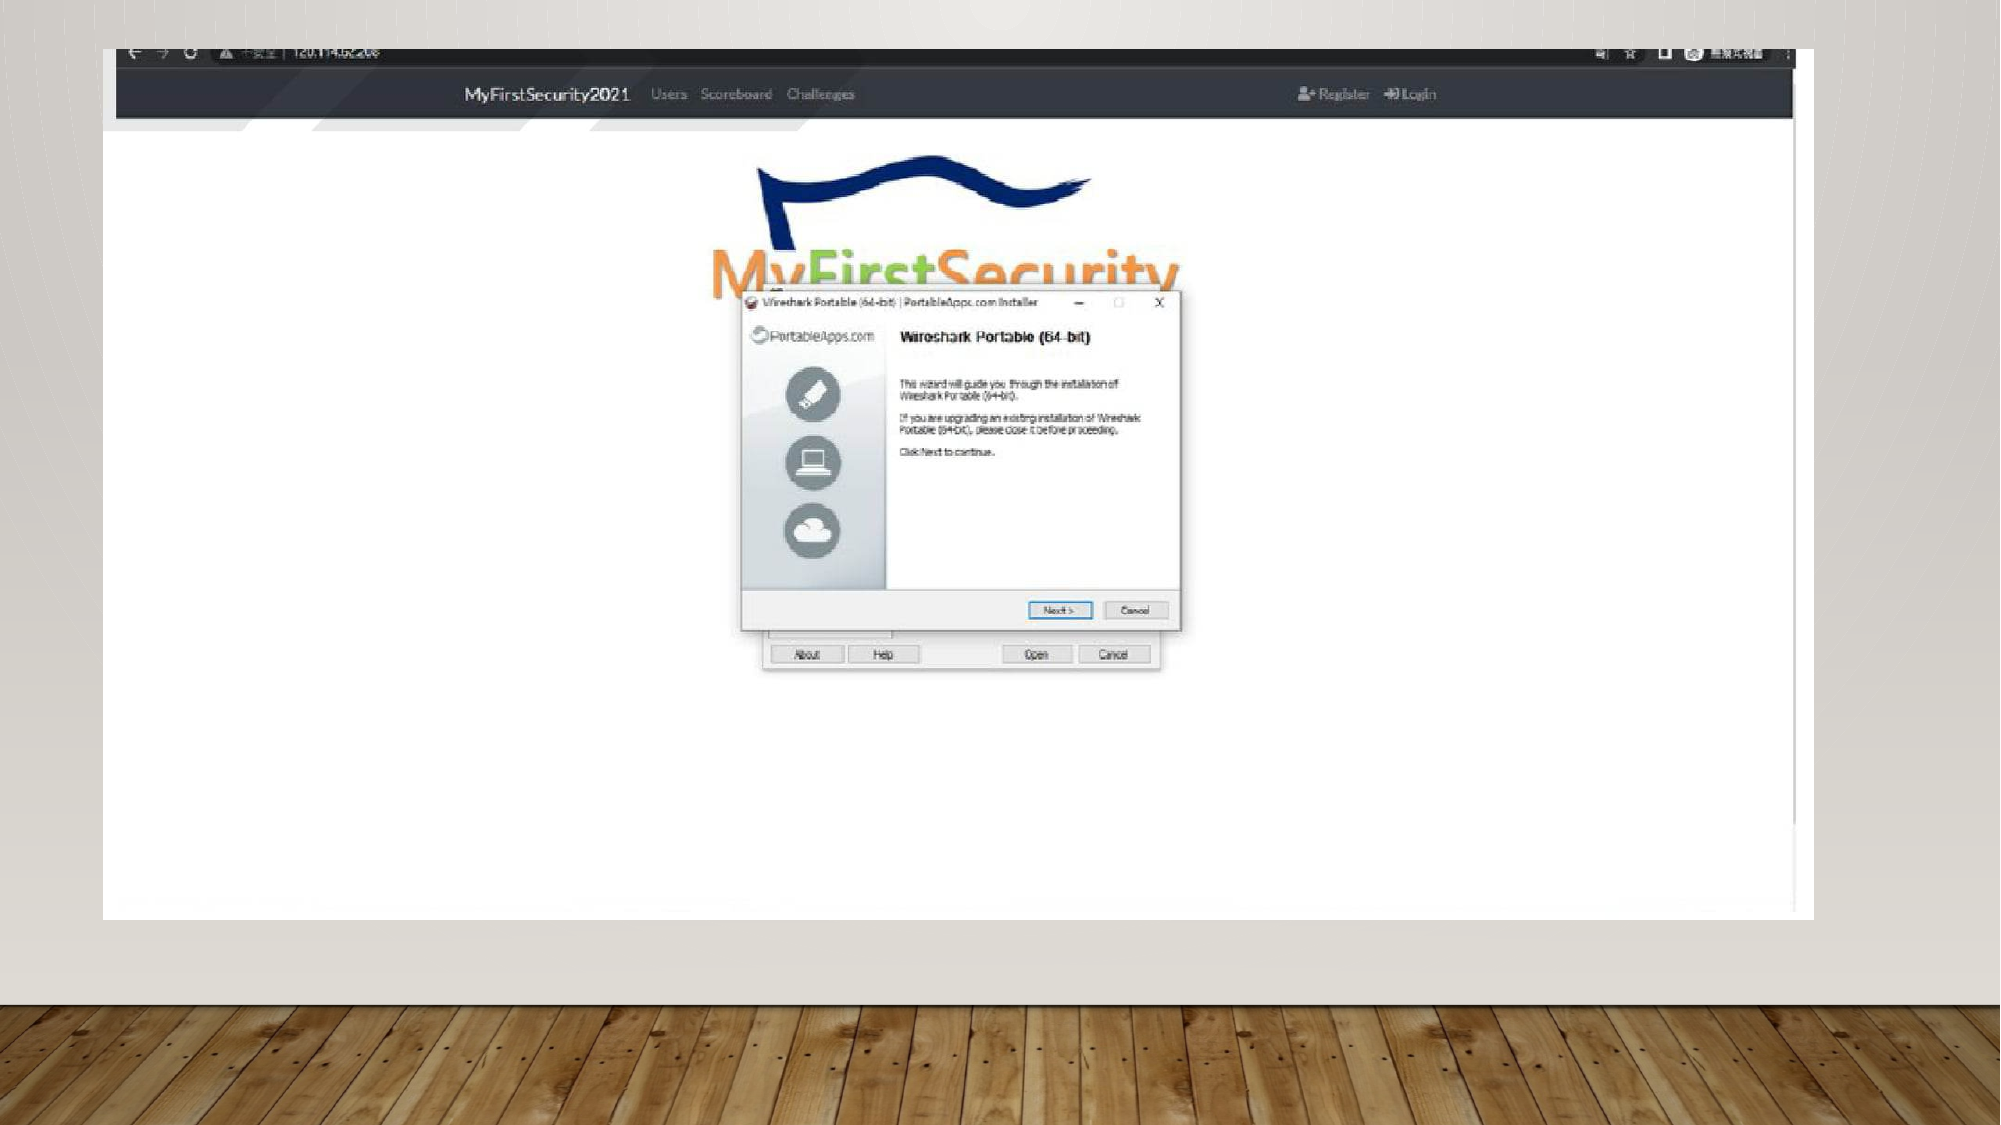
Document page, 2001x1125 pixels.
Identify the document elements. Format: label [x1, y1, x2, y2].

picture [0, 1005, 2000, 1125]
picture [103, 49, 1814, 920]
